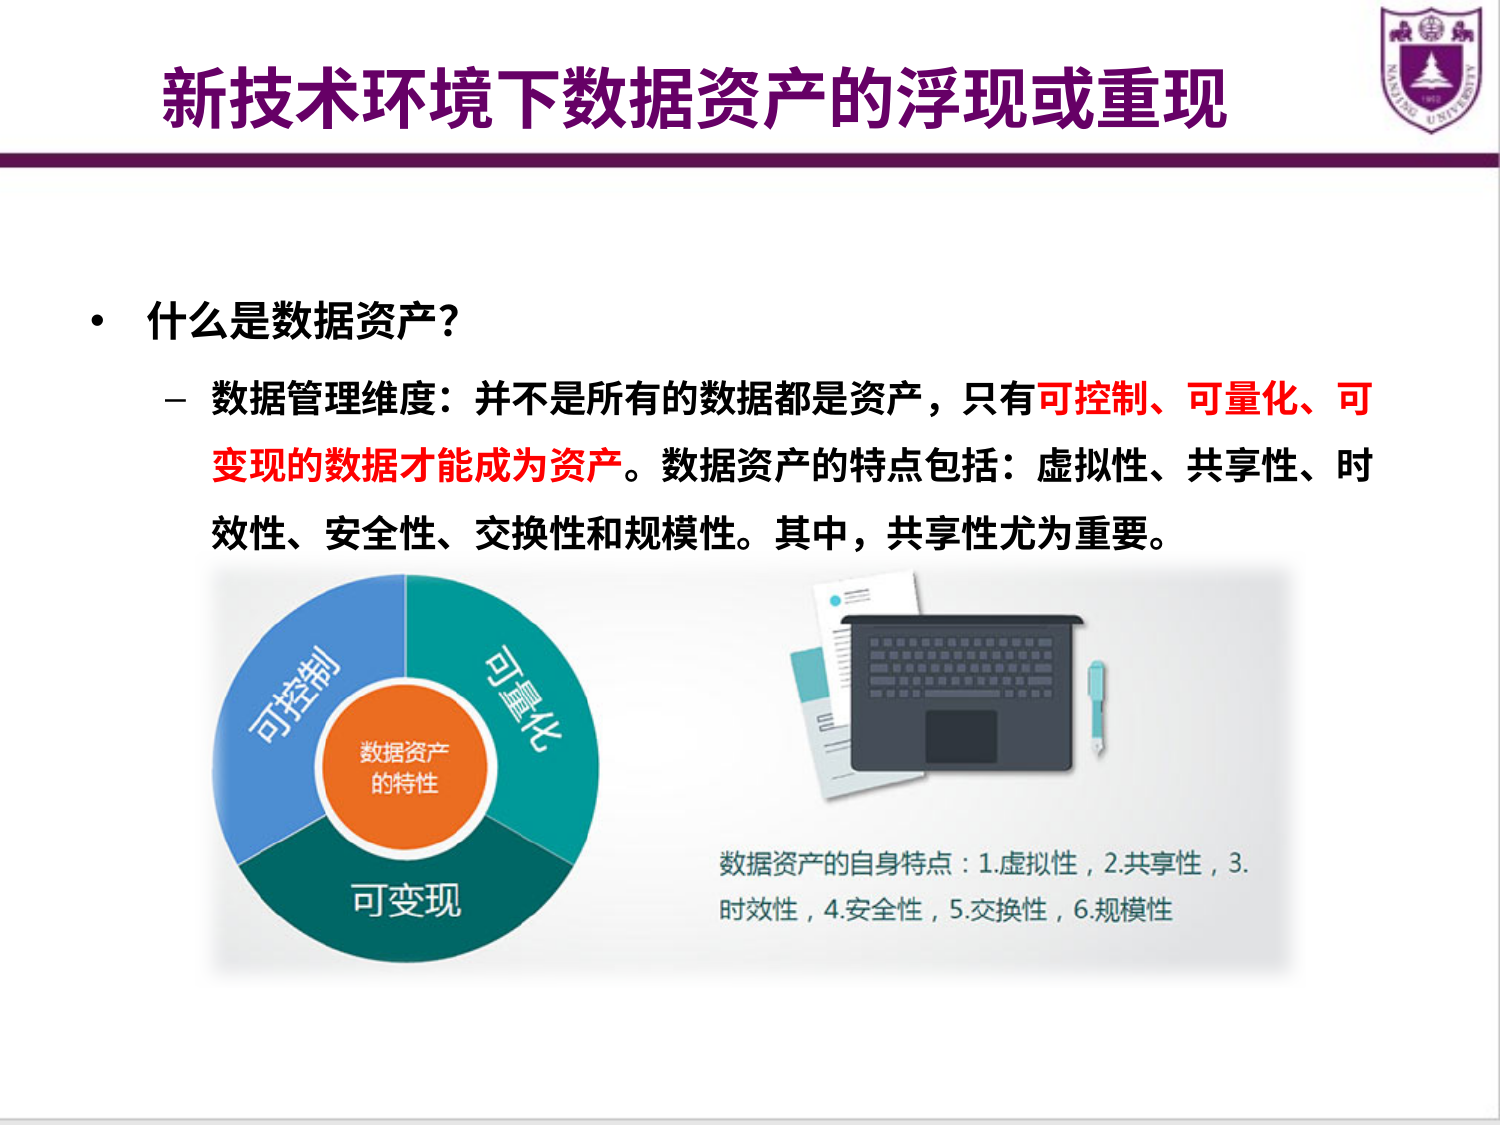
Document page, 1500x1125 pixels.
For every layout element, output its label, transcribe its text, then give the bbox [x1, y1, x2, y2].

picture [0, 0, 1500, 1125]
text_box 新技术环境下数据资产的浮现或重现 [146, 49, 1253, 144]
list 什么是数据资产？ 数据管理维度：并不是所有的数据都是资产，只有可控制、可量化、可变现的数据才能成为资产。数据资产的特点包括：虚拟性、共享性、时效性、安全性、交换性和规模性。其中，共享性尤为重要。 [75, 262, 1425, 1005]
